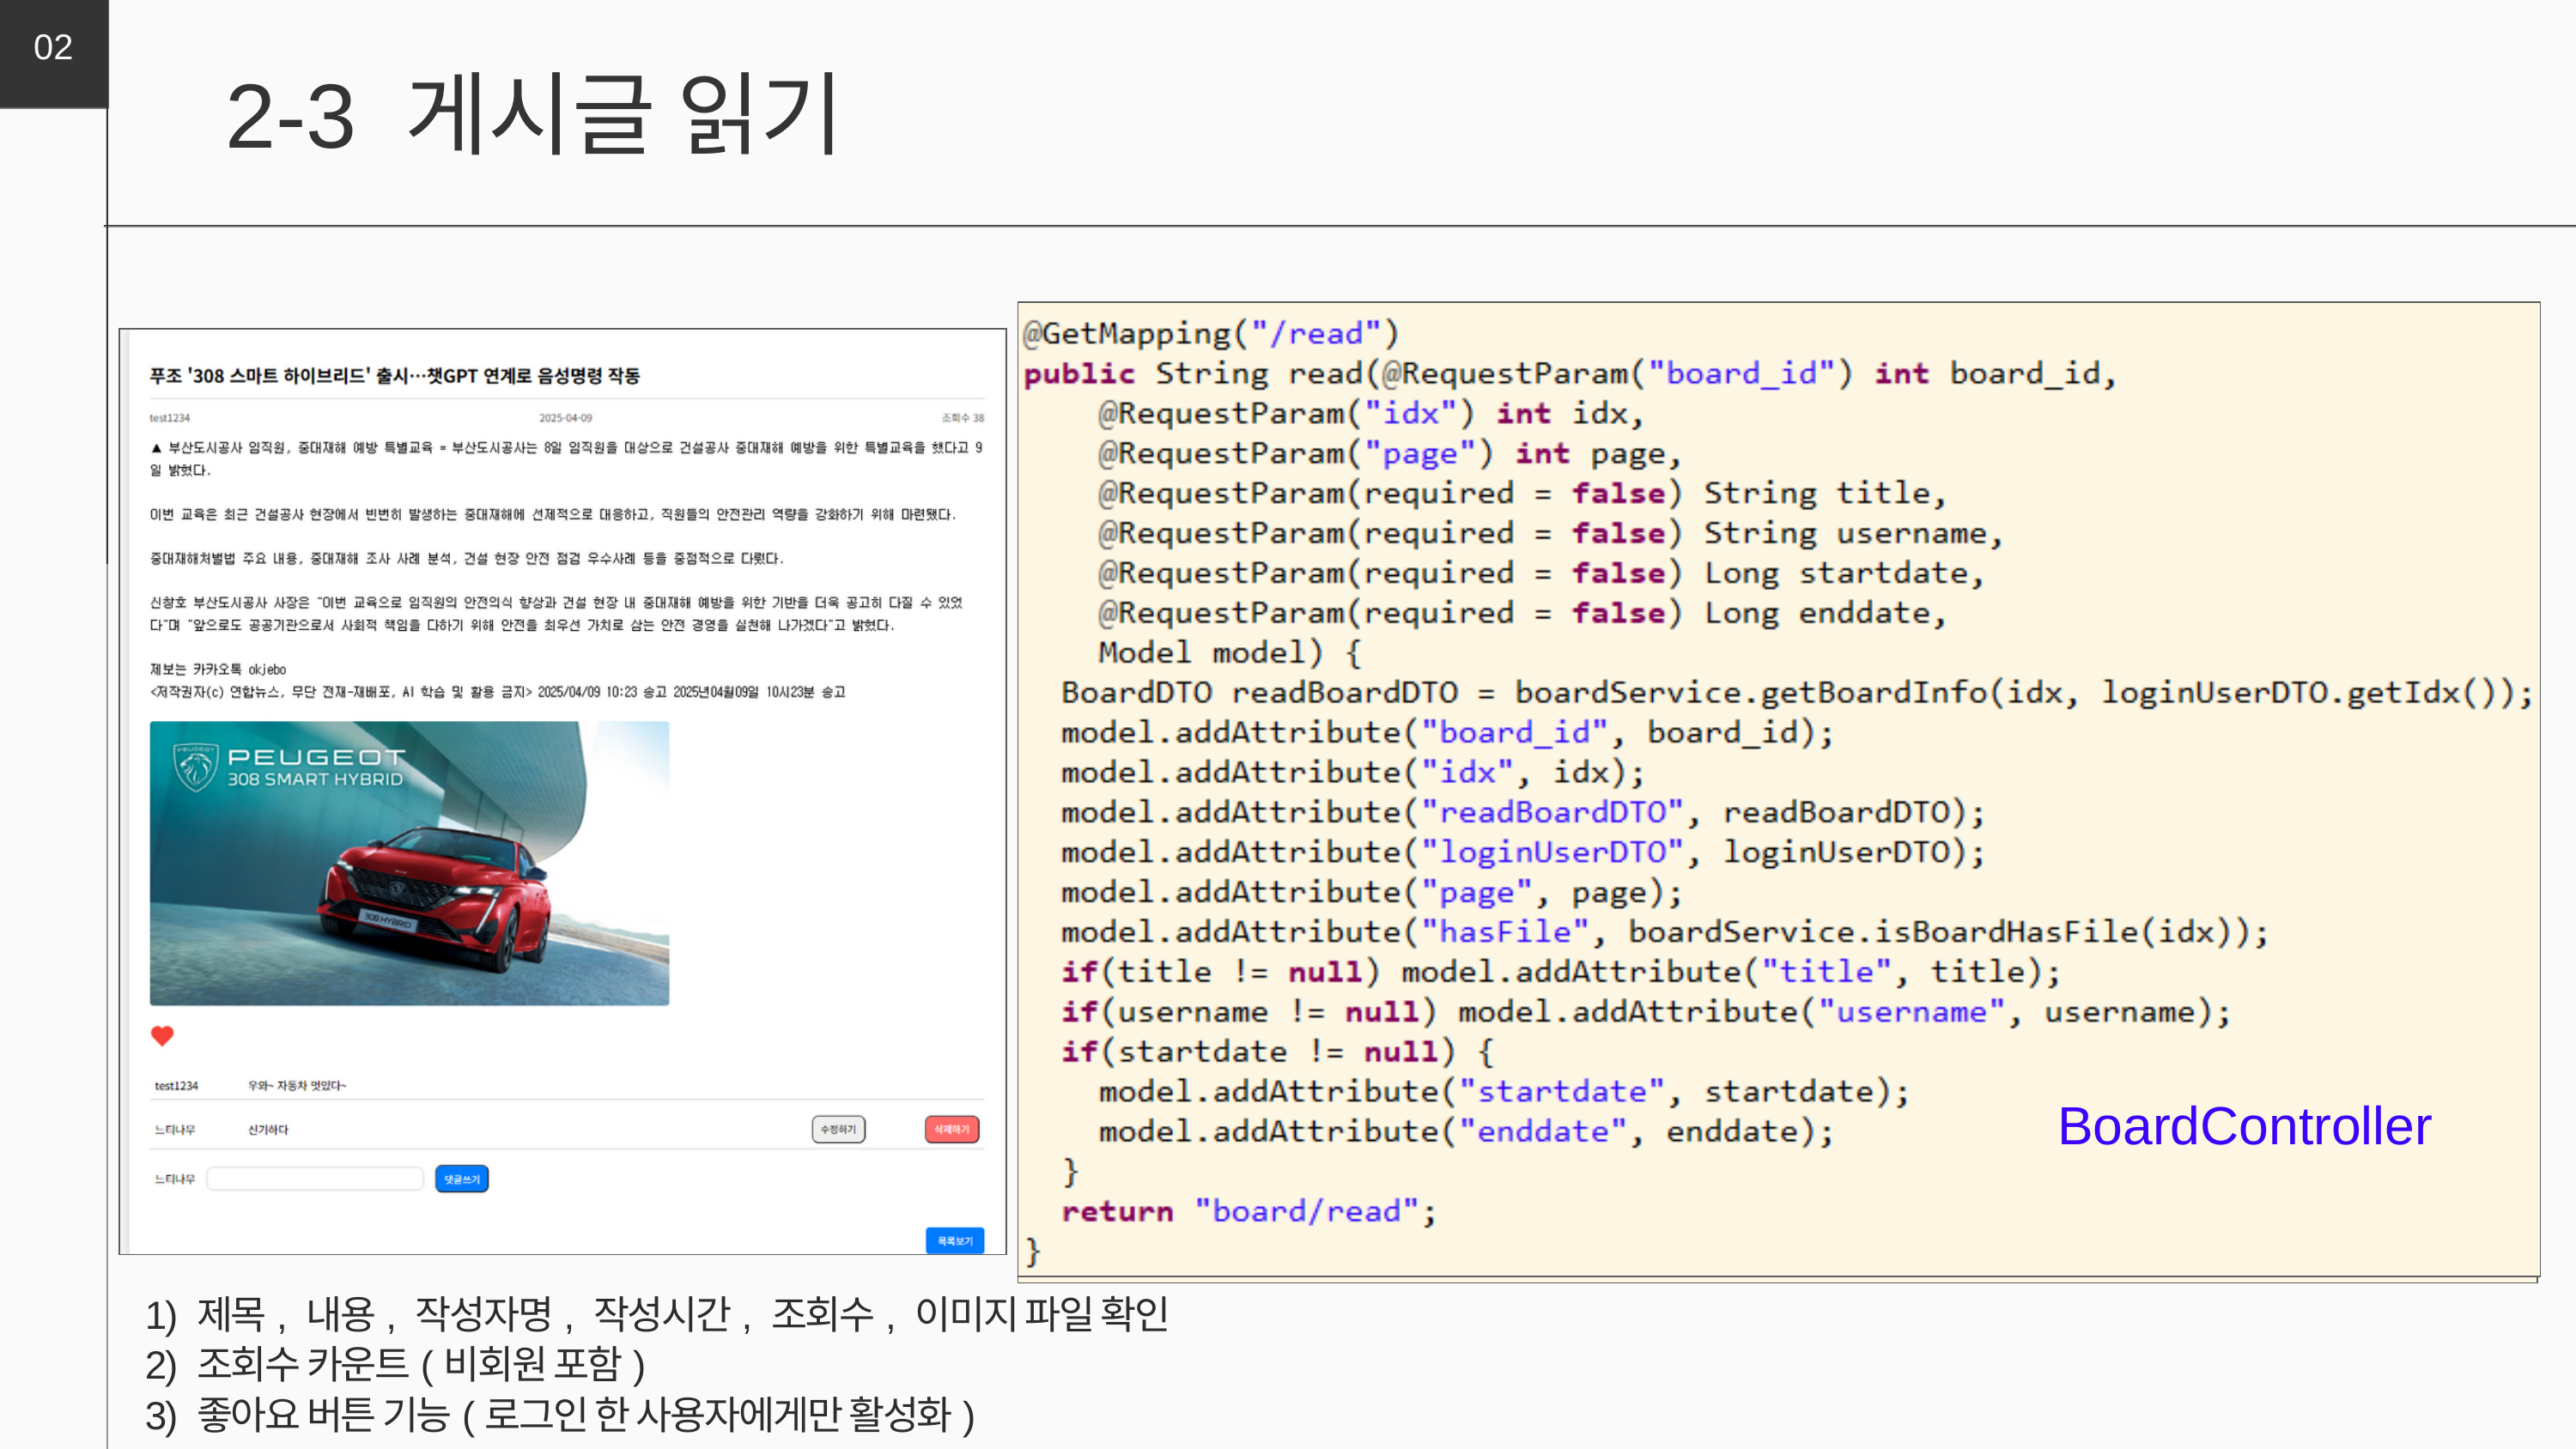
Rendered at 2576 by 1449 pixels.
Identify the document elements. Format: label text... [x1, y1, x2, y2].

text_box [26, 21, 81, 74]
text_box [1018, 1276, 2537, 1283]
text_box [144, 1282, 1892, 1446]
text_box [106, 110, 109, 1449]
text_box [119, 328, 1007, 1255]
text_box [225, 42, 1644, 191]
text_box BoardController [2048, 1100, 2443, 1156]
text_box [1018, 302, 2541, 1276]
text_box [0, 0, 110, 110]
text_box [1342, 799, 2049, 880]
